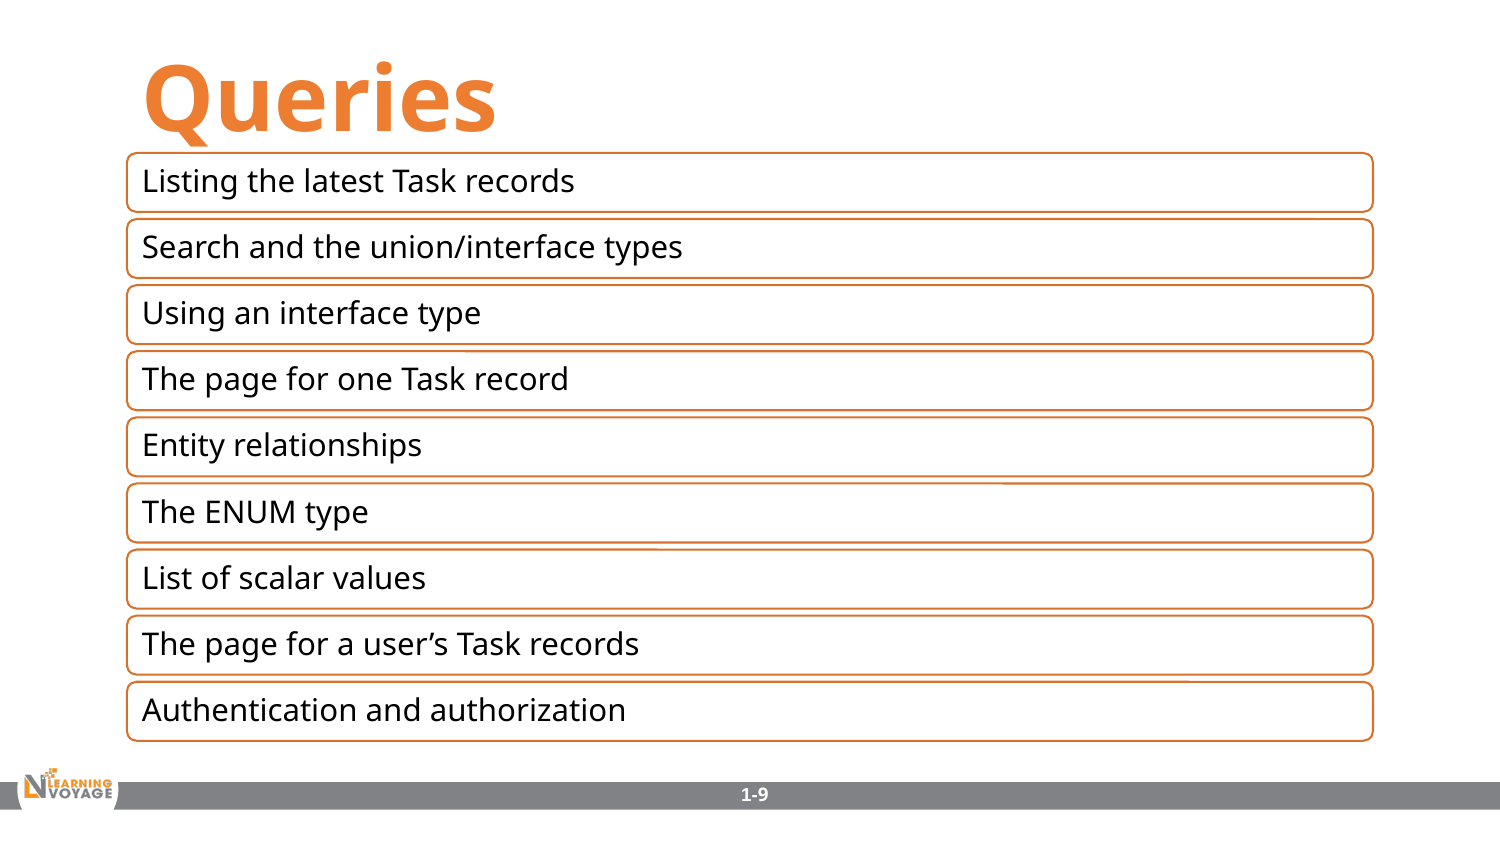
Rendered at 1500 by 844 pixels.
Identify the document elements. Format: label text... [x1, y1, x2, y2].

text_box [126, 152, 1374, 742]
slide_number 1-9 [692, 770, 784, 821]
text_box Queries [126, 37, 1231, 152]
picture [0, 706, 144, 844]
